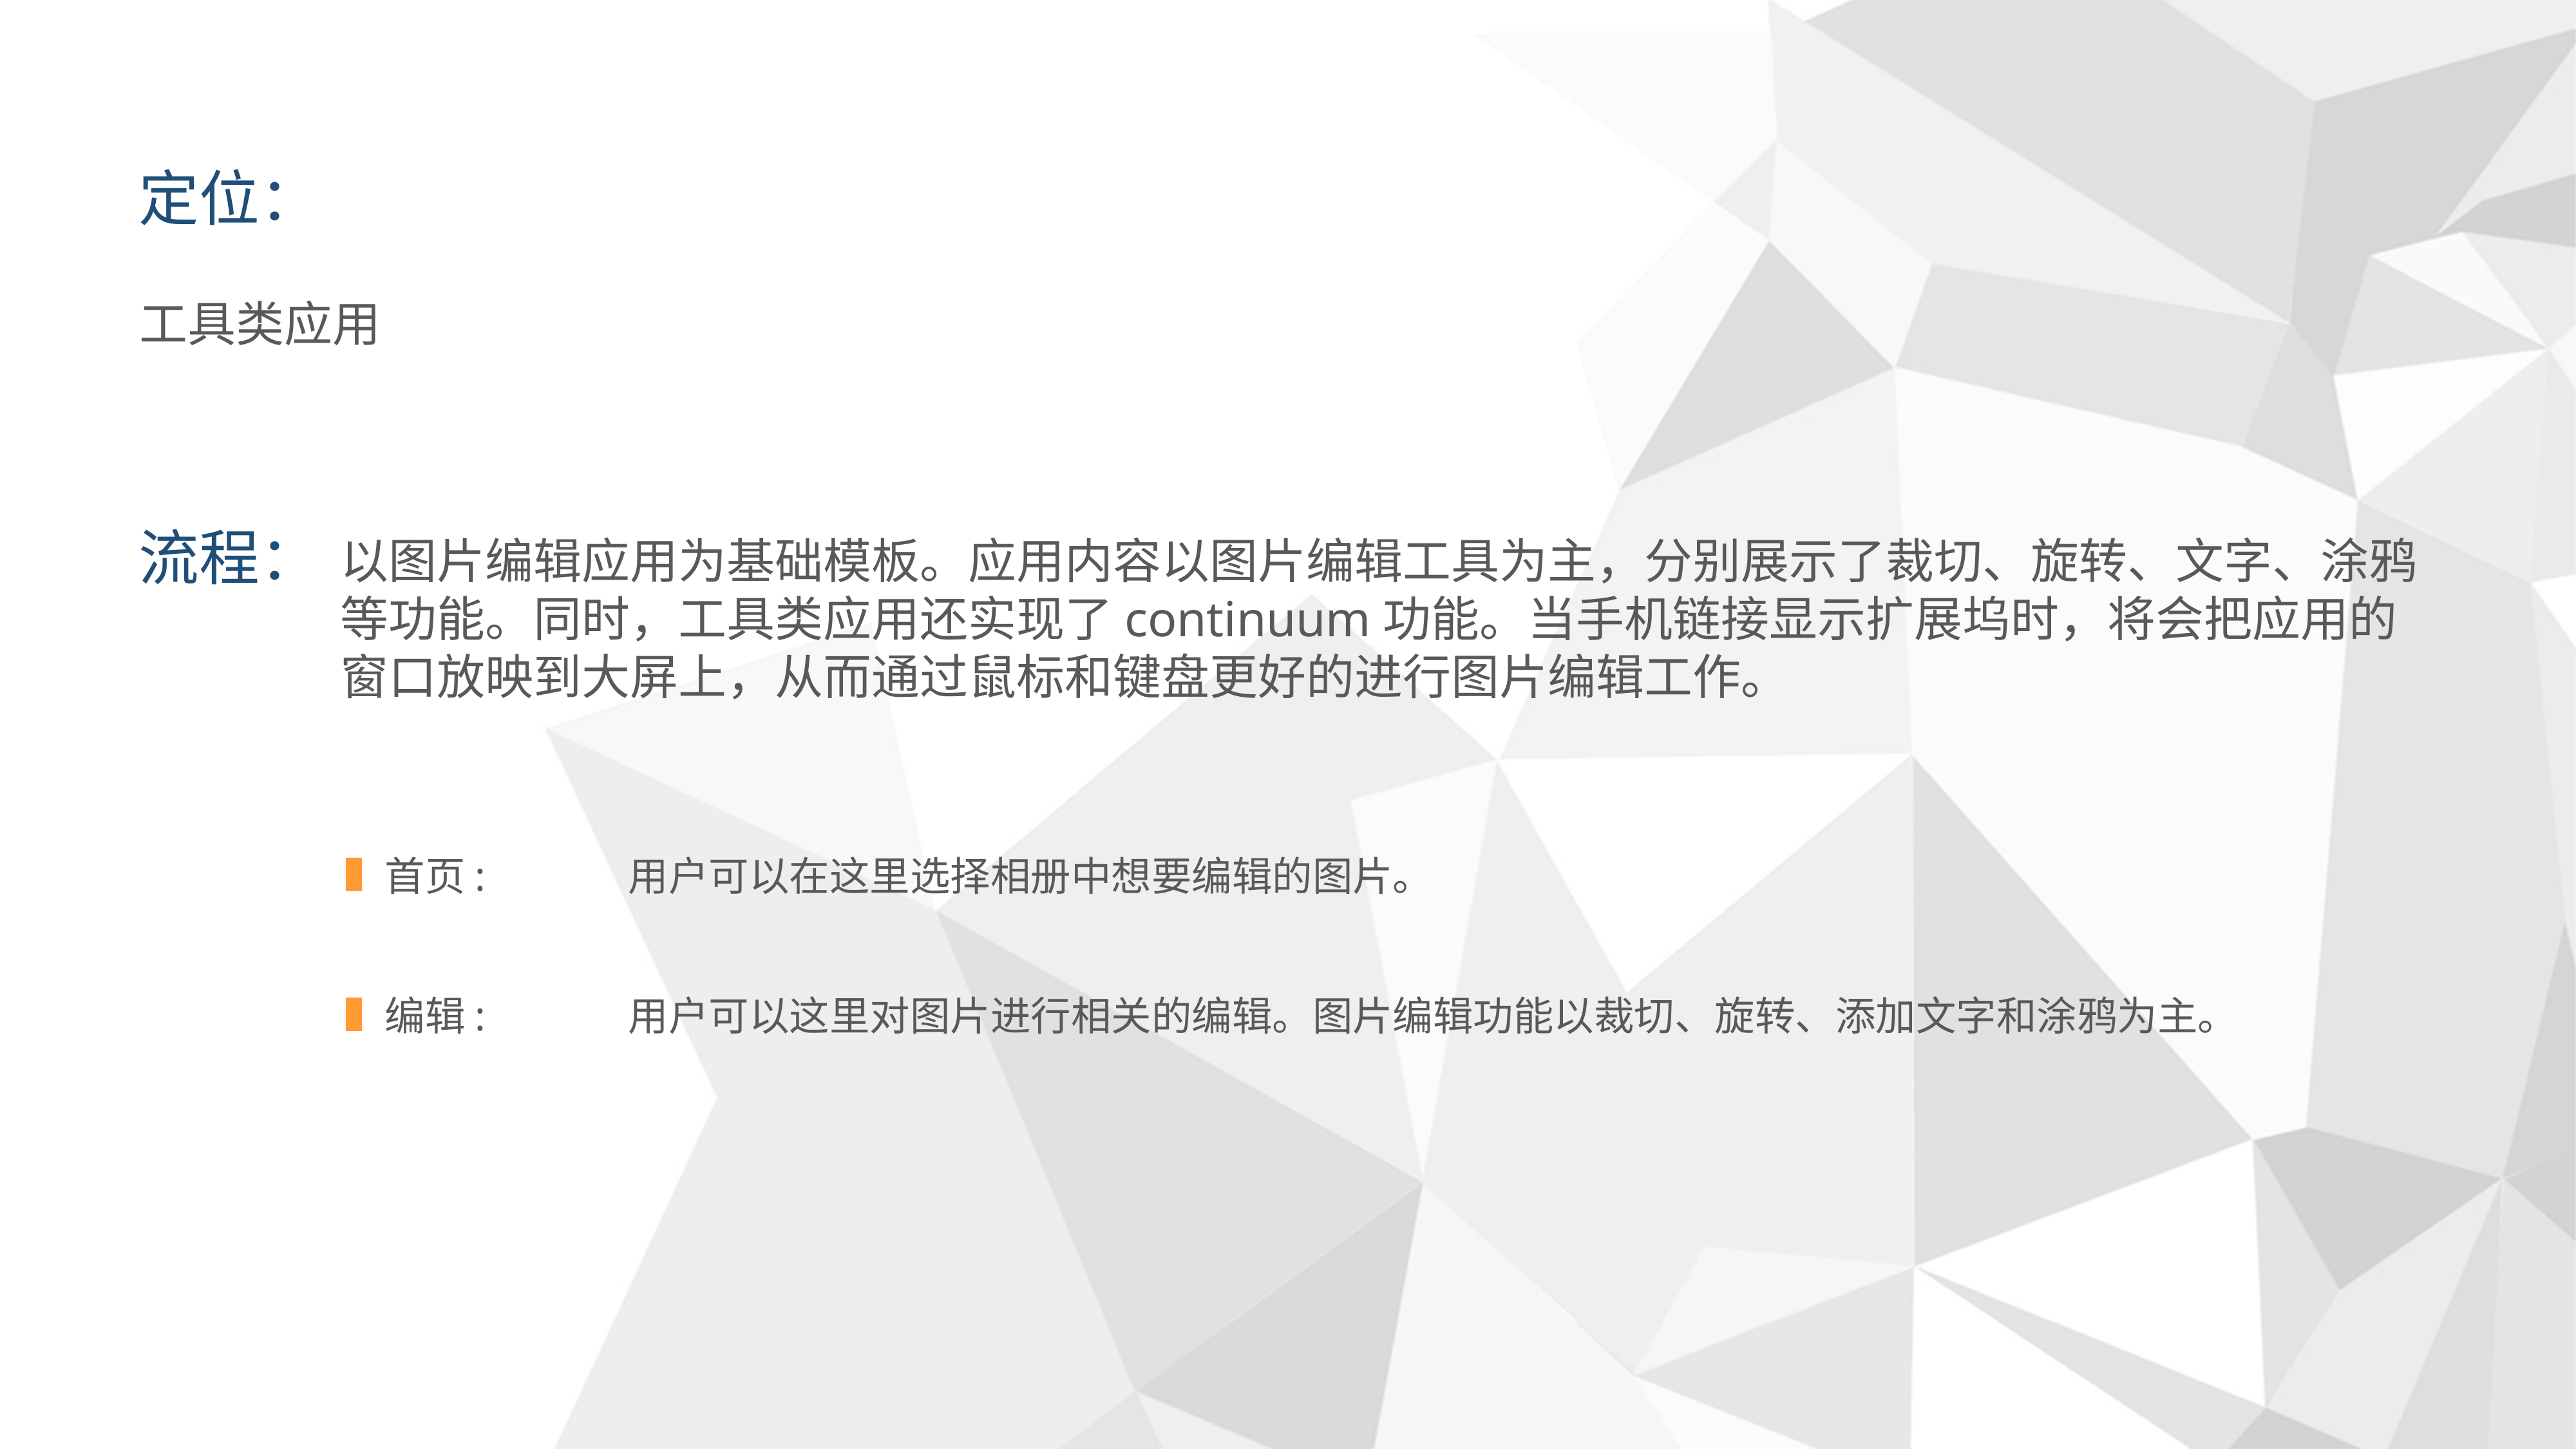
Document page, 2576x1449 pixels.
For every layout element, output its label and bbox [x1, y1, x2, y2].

text_box [128, 155, 392, 357]
text_box [345, 985, 2429, 1045]
picture [0, 0, 2576, 1449]
text_box [345, 846, 2429, 905]
text_box [128, 515, 2433, 770]
